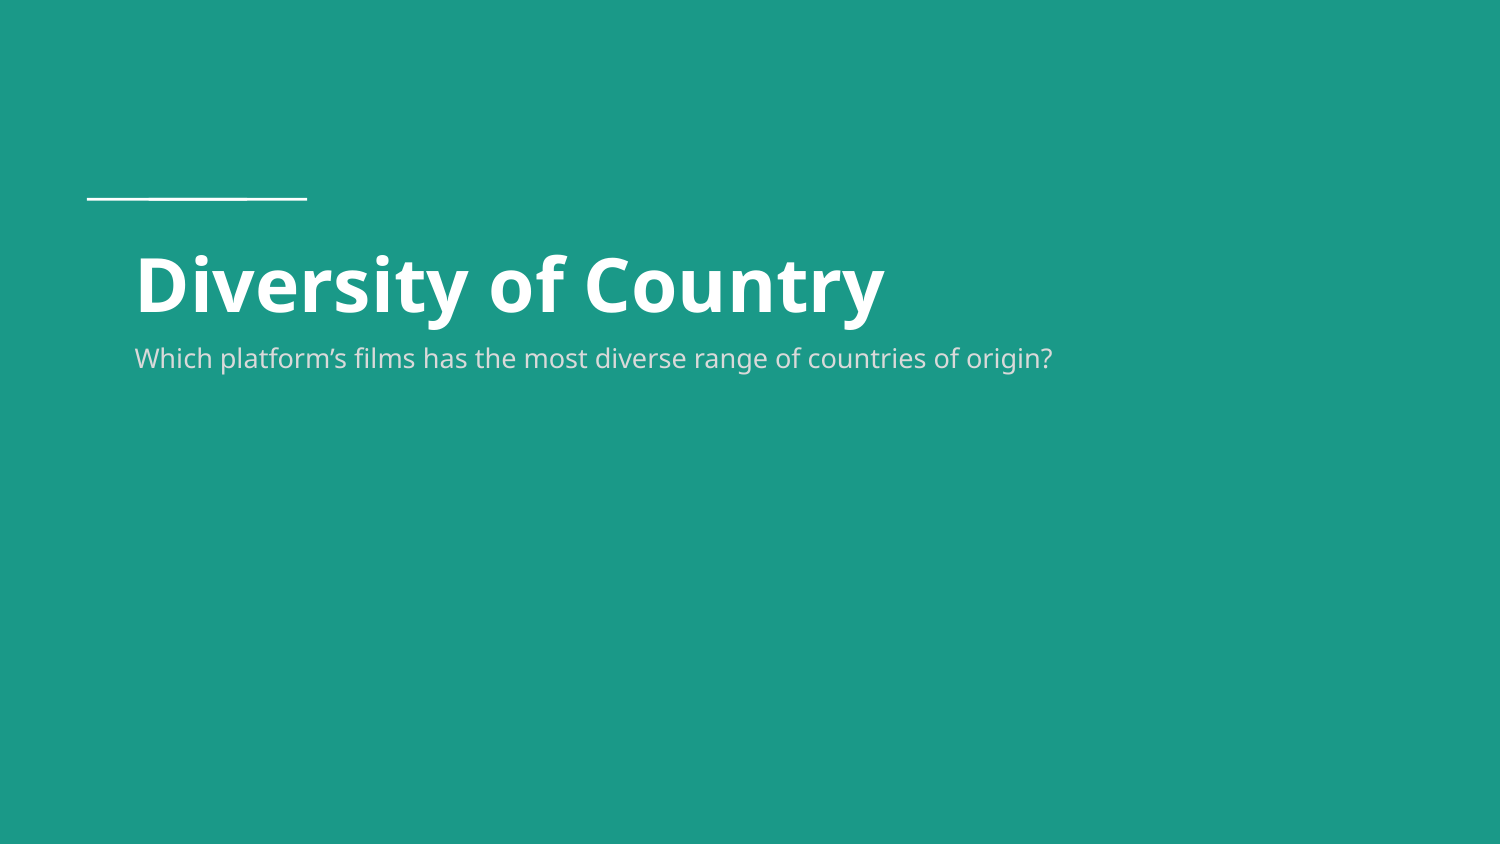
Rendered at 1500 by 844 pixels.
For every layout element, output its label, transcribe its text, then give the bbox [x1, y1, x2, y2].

title Diversity of Country Which platform’s films has the most diverse range of countries of origin? [119, 216, 1381, 466]
